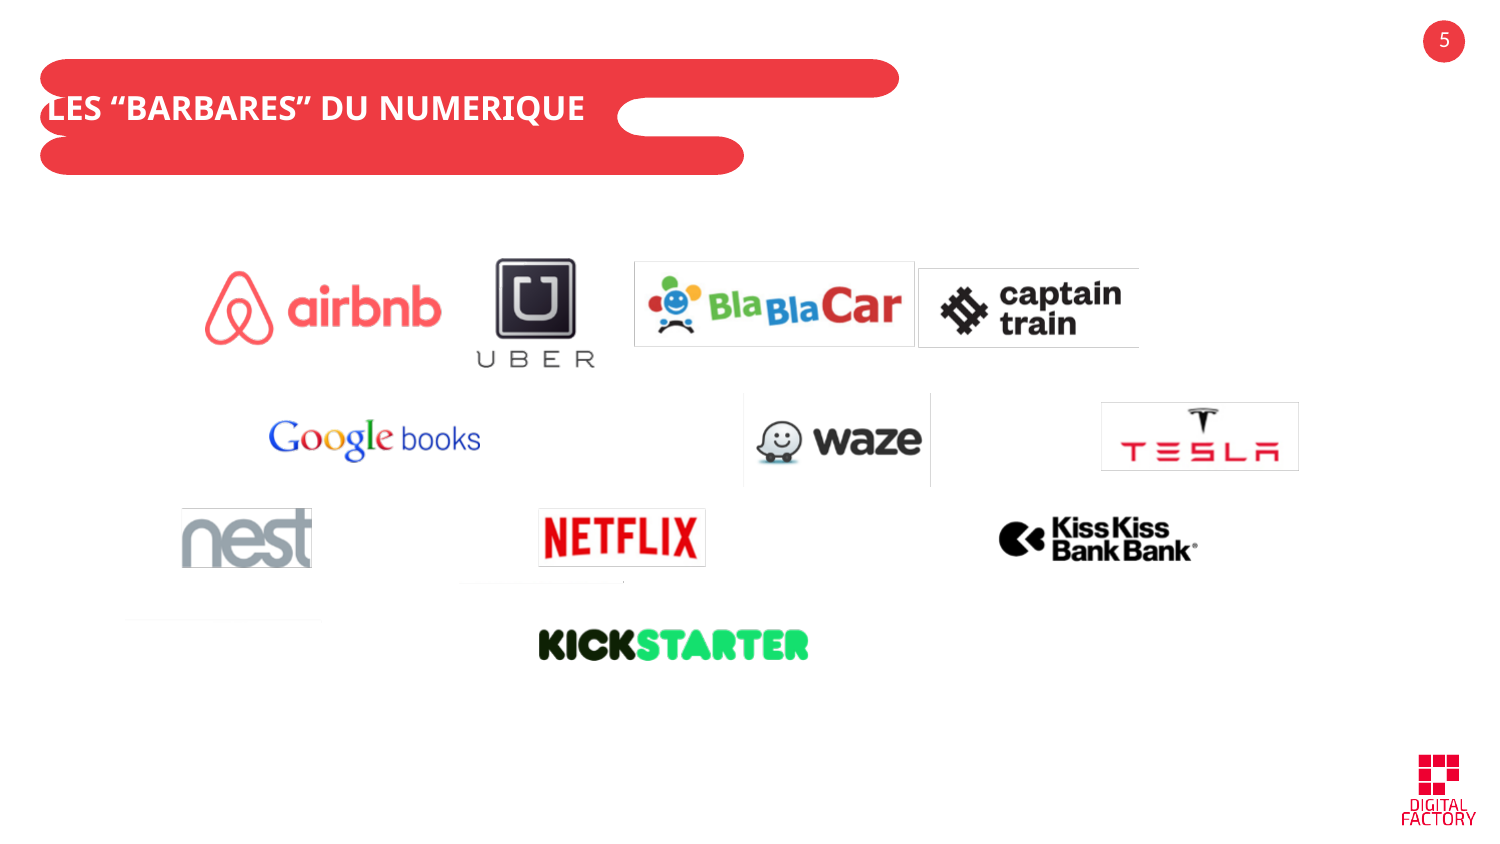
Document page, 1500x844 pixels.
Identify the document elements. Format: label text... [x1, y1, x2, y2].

text_box [39, 103, 46, 131]
text_box LES “BARBARES” DU NUMERIQUE [46, 83, 929, 175]
picture [1400, 751, 1478, 829]
picture [125, 235, 1328, 623]
text_box [39, 58, 901, 92]
text_box [39, 142, 46, 169]
picture [459, 581, 873, 749]
